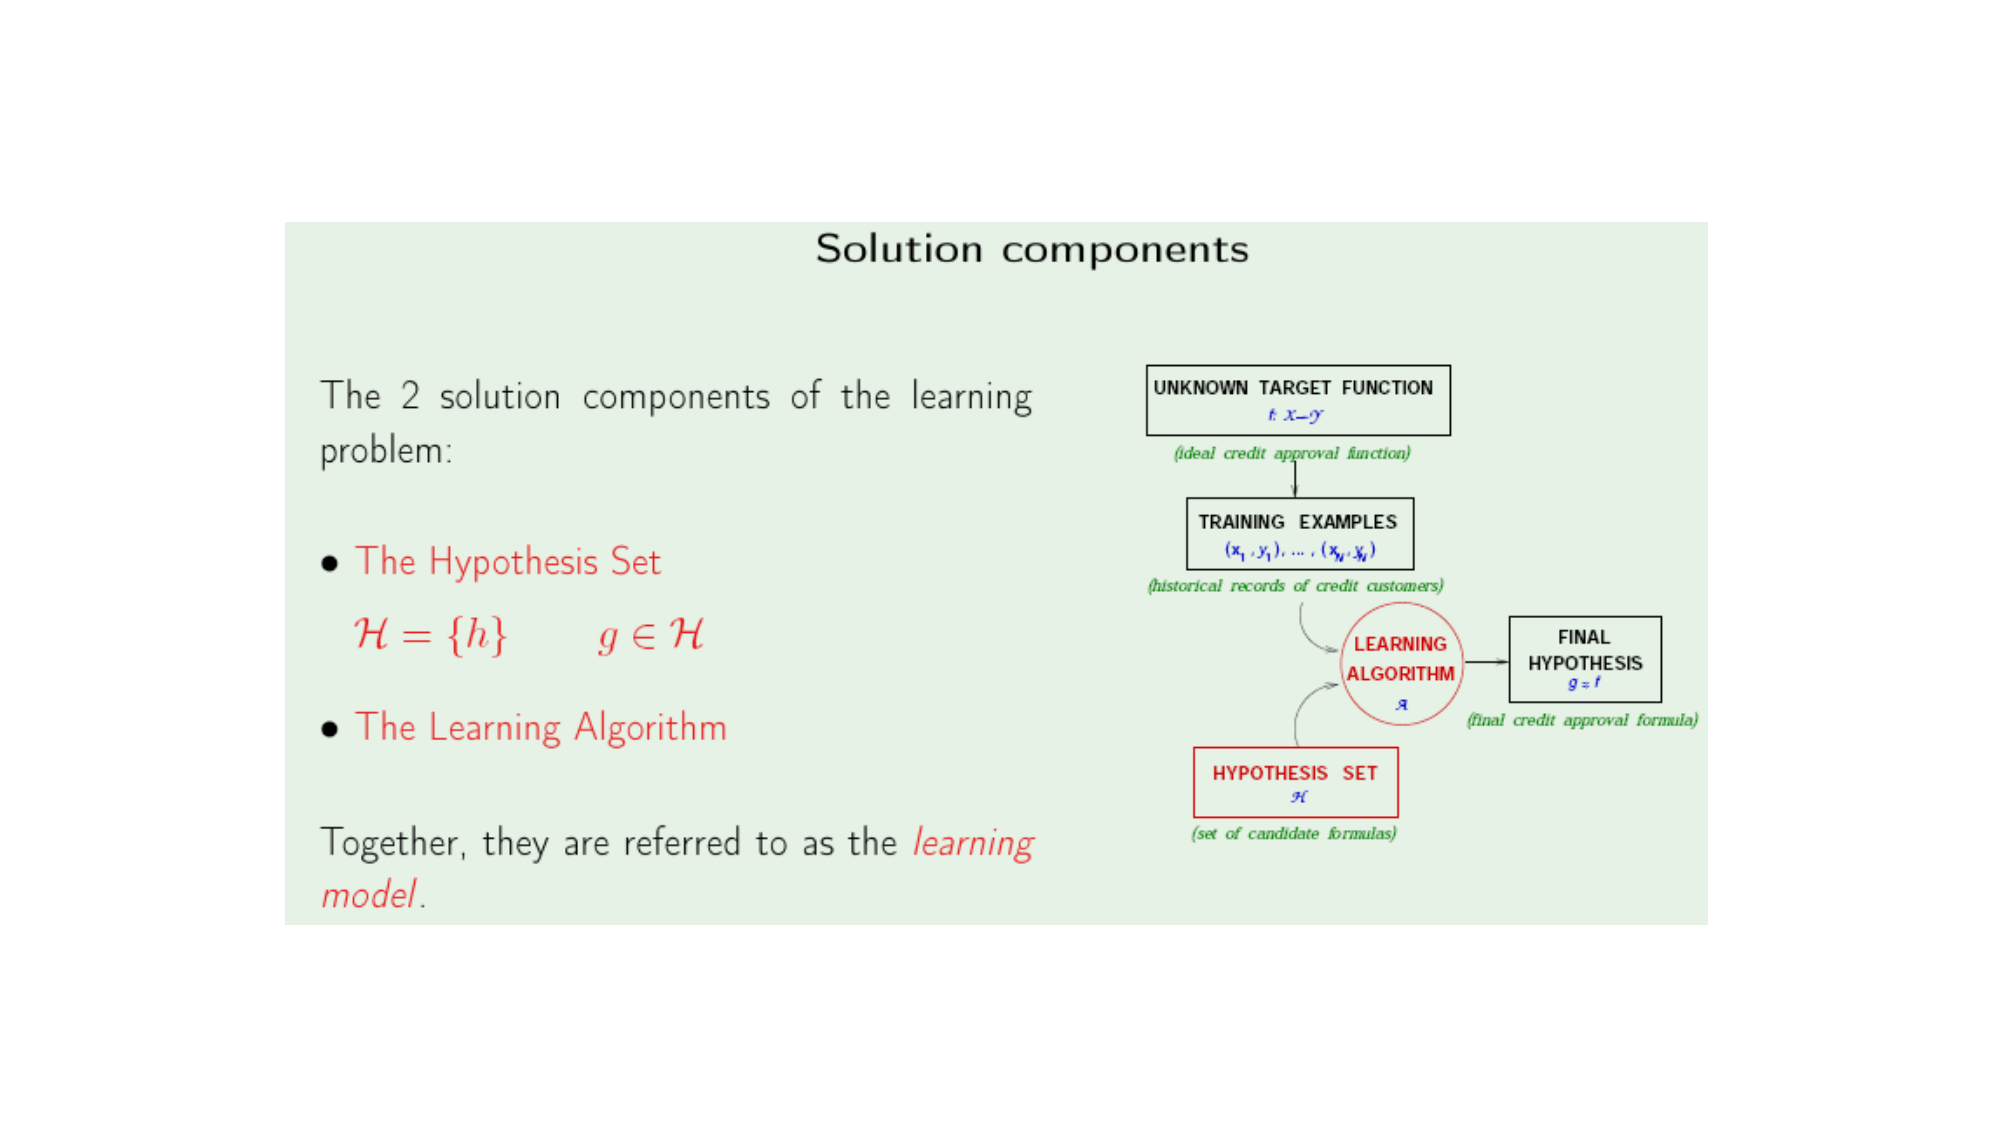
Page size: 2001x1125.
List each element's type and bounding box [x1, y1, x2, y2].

list [285, 222, 1708, 926]
